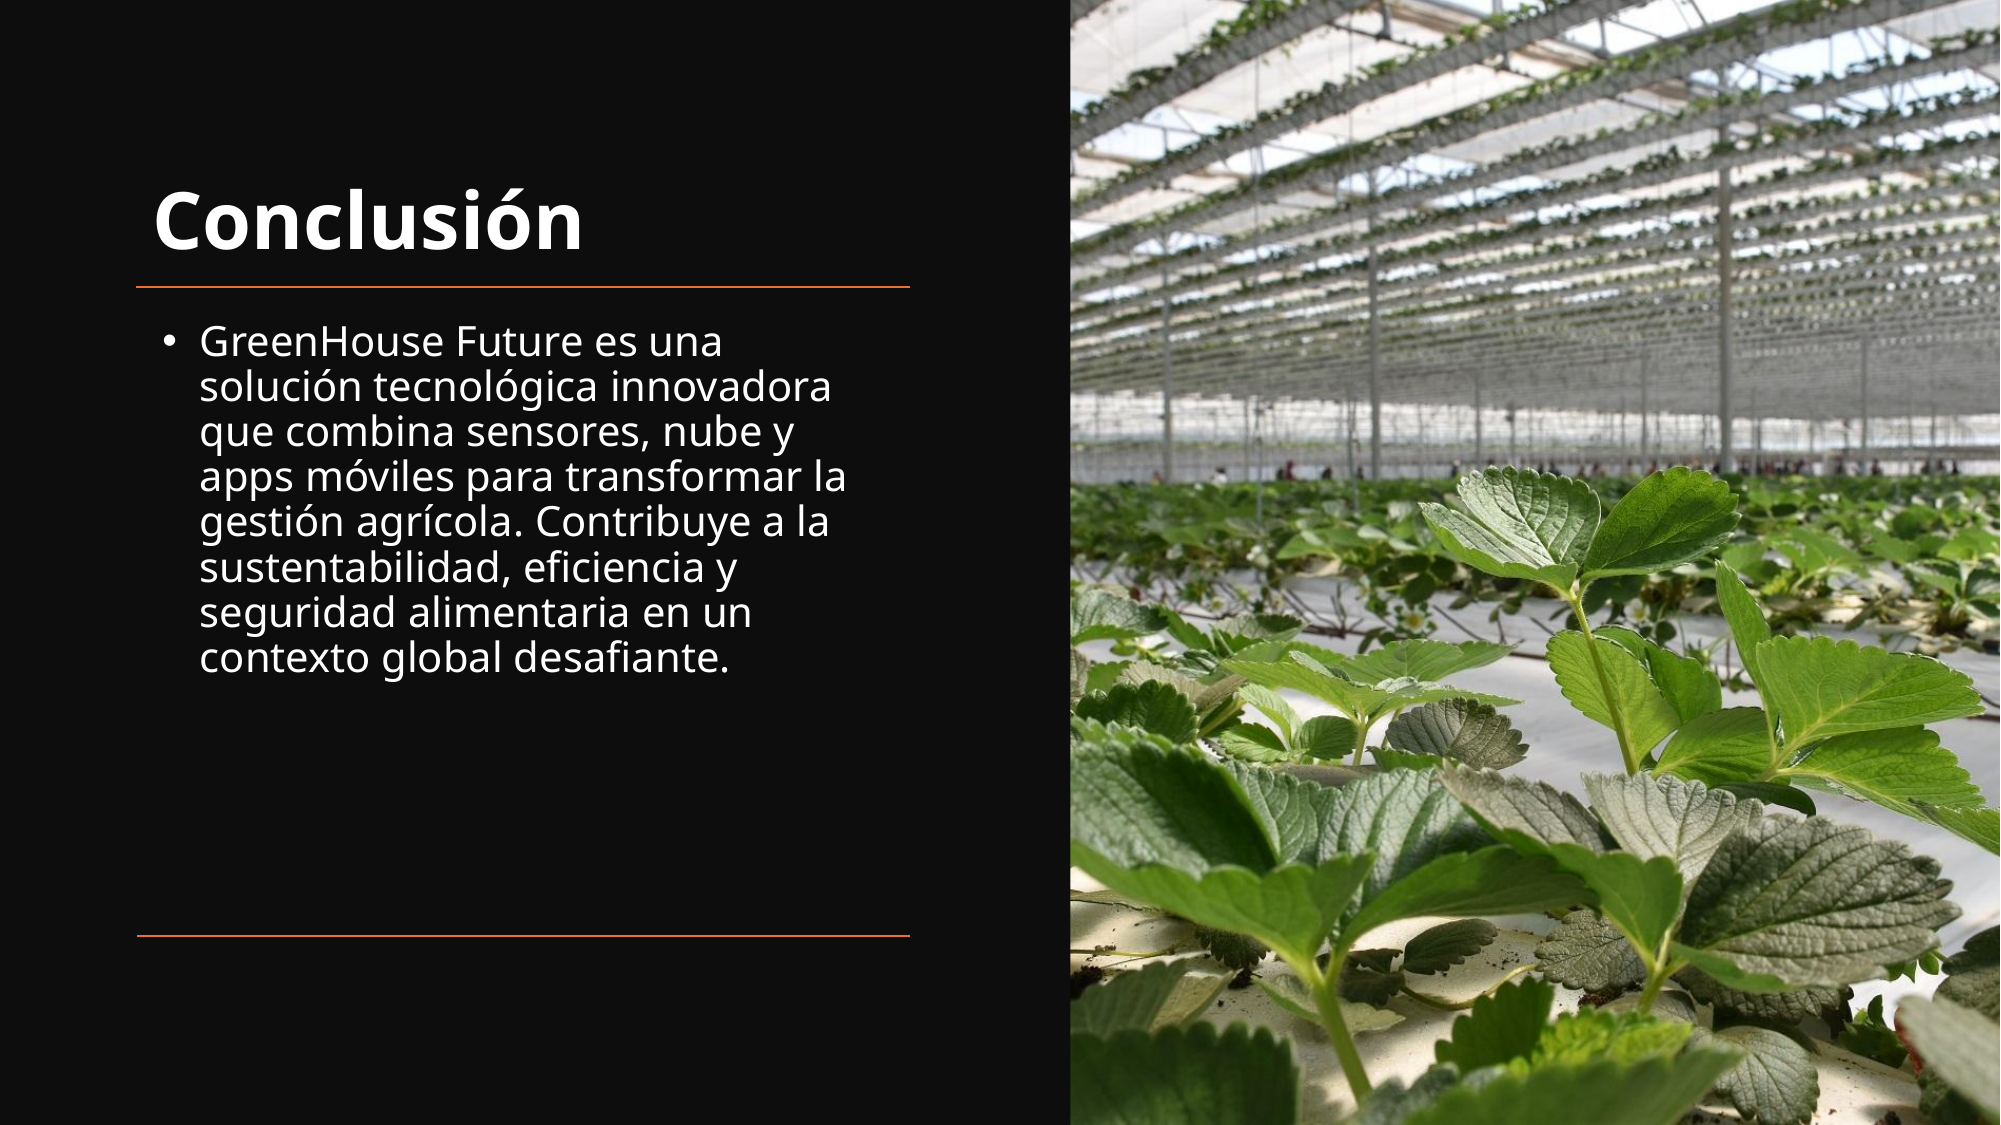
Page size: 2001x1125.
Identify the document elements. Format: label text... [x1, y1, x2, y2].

title Conclusión [137, 73, 910, 275]
list GreenHouse Future es una solución tecnológica innovadora que combina sensores, nube y apps móviles para transformar la gestión agrícola. Contribuye a la sustentabilidad, eficiencia y seguridad alimentaria en un contexto global desafiante. [147, 313, 900, 912]
text_box [0, 0, 1069, 1125]
picture [1069, 0, 2000, 1125]
